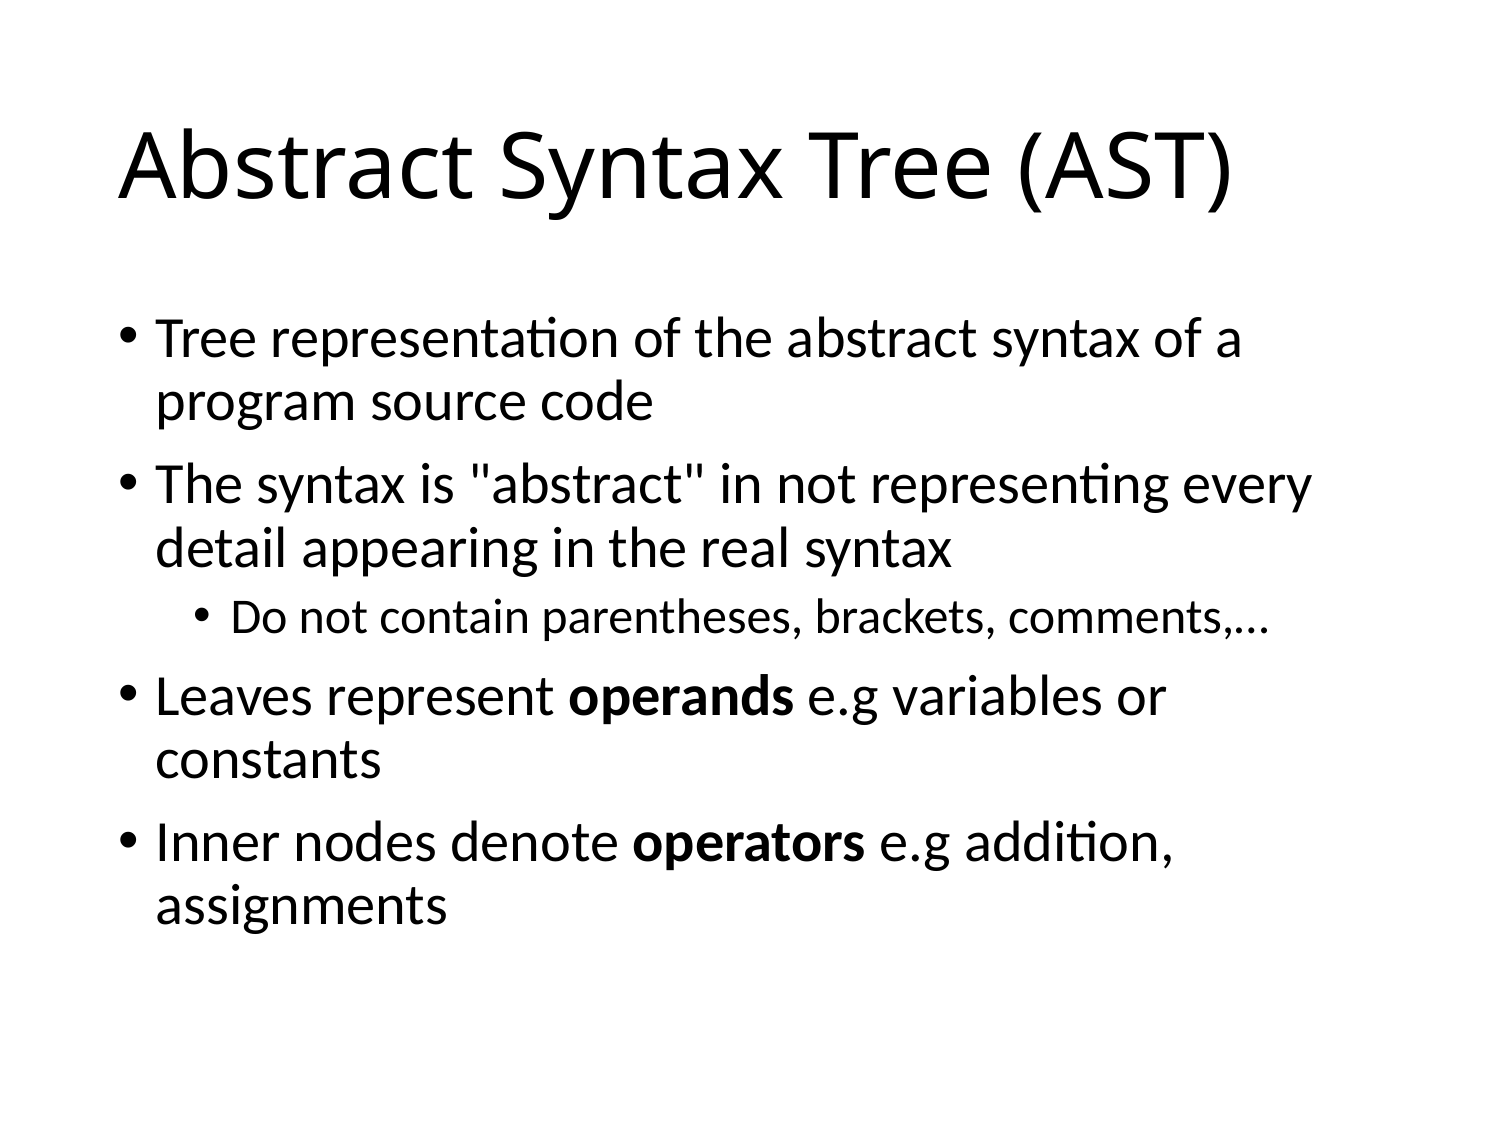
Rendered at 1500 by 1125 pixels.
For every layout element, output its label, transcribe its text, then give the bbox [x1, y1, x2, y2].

list Tree representation of the abstract syntax of a program source code The syntax is "abstract" in not representing every detail appearing in the real syntax Do not contain parentheses, brackets, comments,… Leaves represent operands e.g variables or constants Inner nodes denote operators e.g addition, assignments [103, 299, 1397, 1014]
title Abstract Syntax Tree (AST) [103, 59, 1397, 278]
